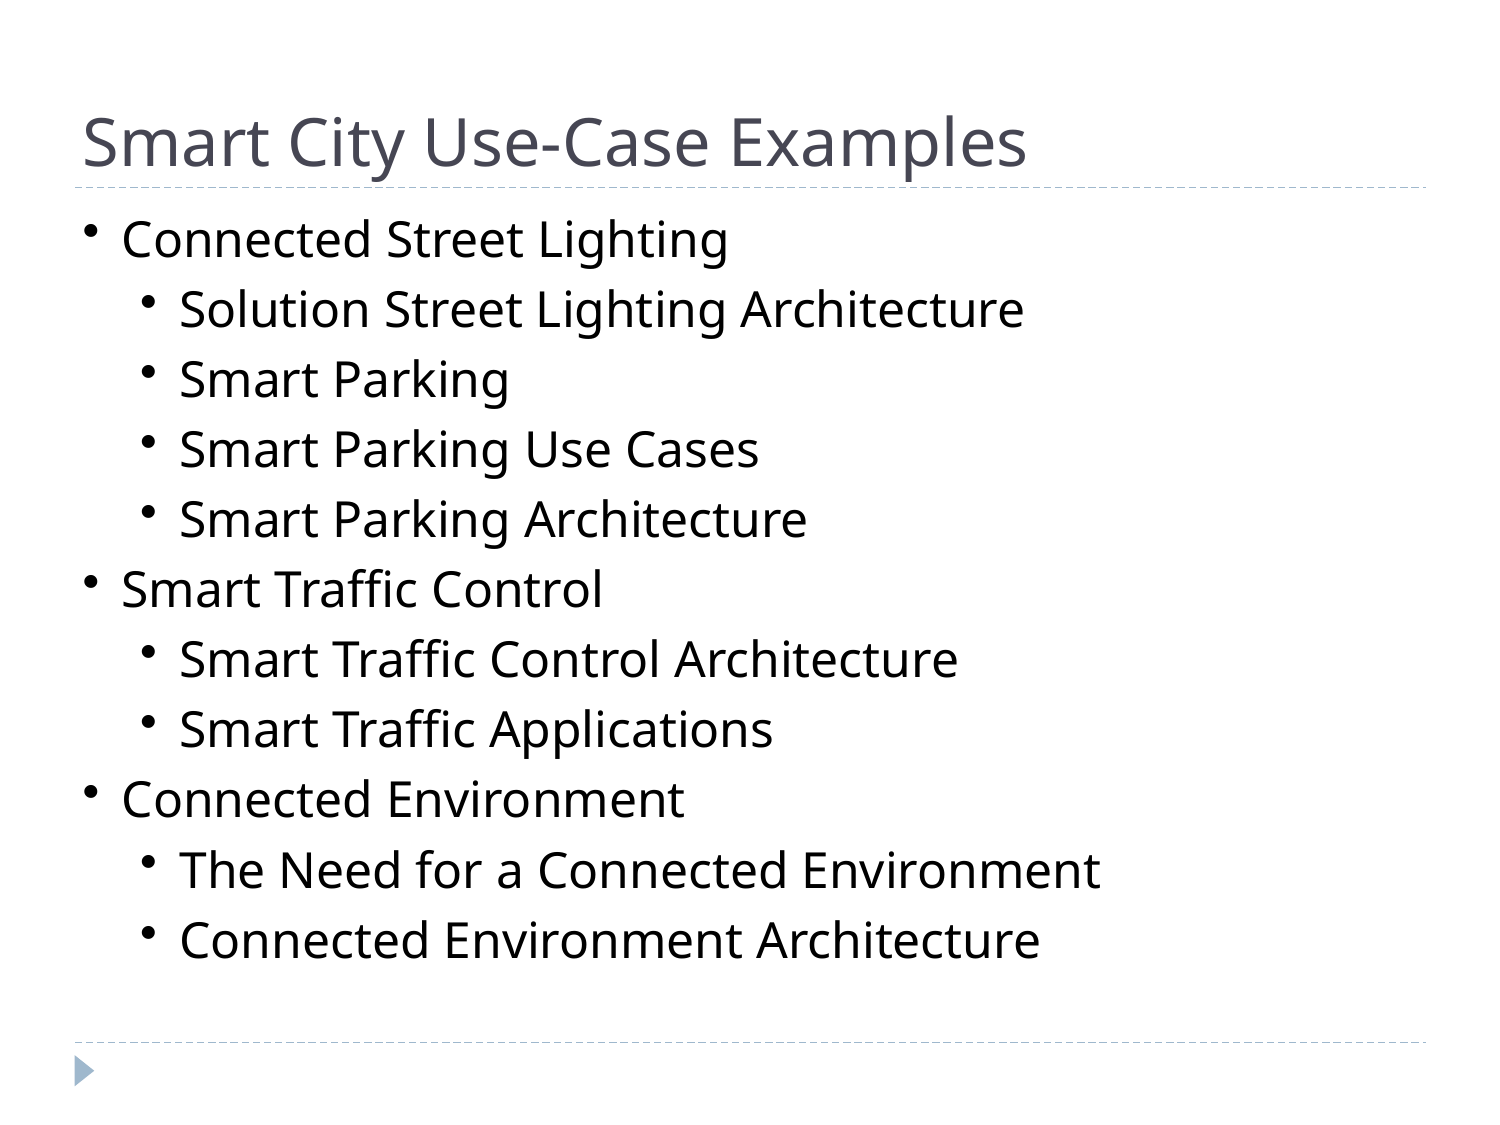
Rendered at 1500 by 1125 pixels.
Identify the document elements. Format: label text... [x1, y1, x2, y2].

list Connected Street Lighting Solution Street Lighting Architecture Smart Parking Smart Parking Use Cases Smart Parking Architecture Smart Traffic Control Smart Traffic Control Architecture Smart Traffic Applications Connected Environment The Need for a Connected Environment Connected Environment Architecture [74, 199, 1426, 1011]
title Smart City Use-Case Examples [74, 24, 1426, 188]
